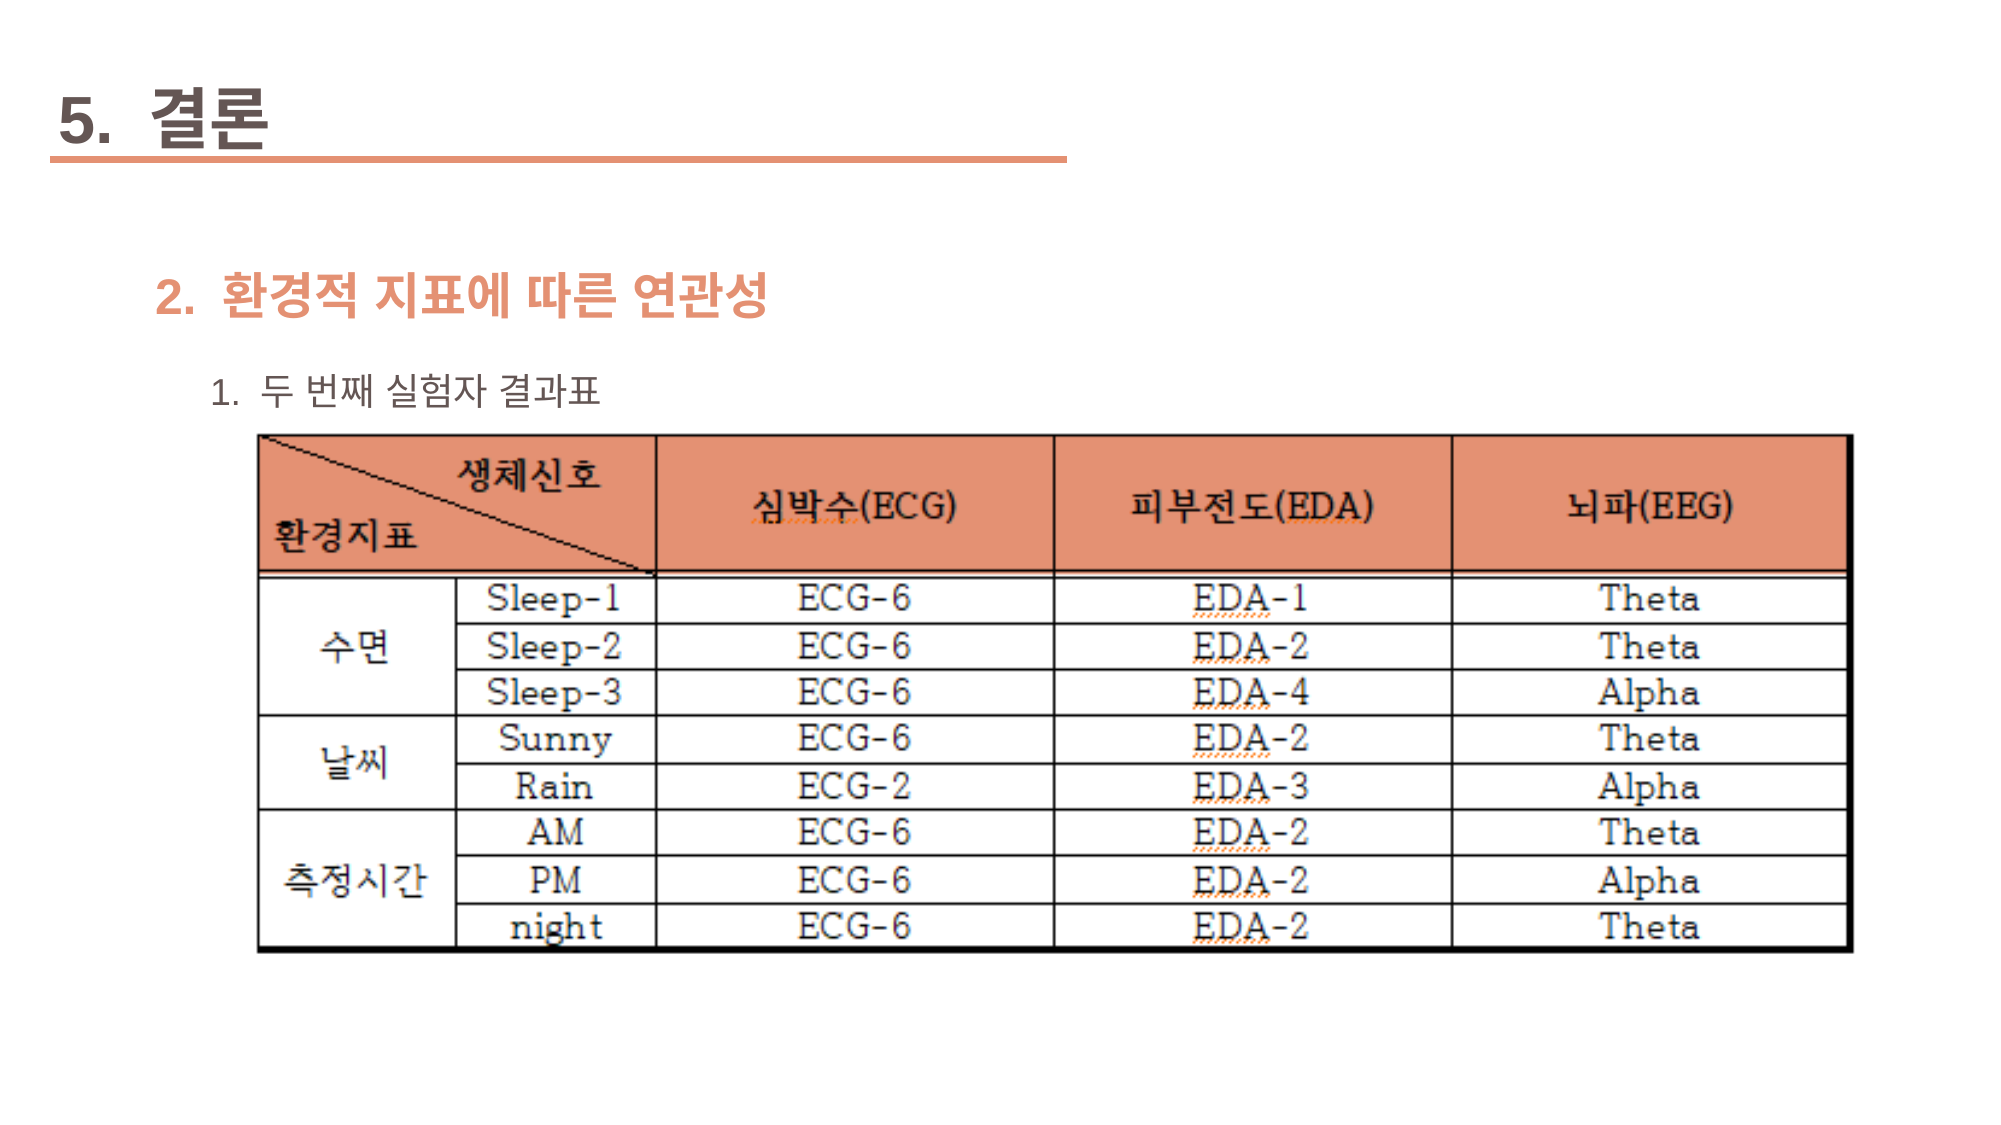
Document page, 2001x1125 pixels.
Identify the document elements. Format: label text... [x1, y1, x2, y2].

picture [253, 430, 1864, 966]
text_box 2. 환경적 지표에 따른 연관성 [140, 256, 2000, 332]
text_box 1. 두 번째 실험자 결과표 [195, 338, 1962, 421]
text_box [45, 69, 1067, 166]
